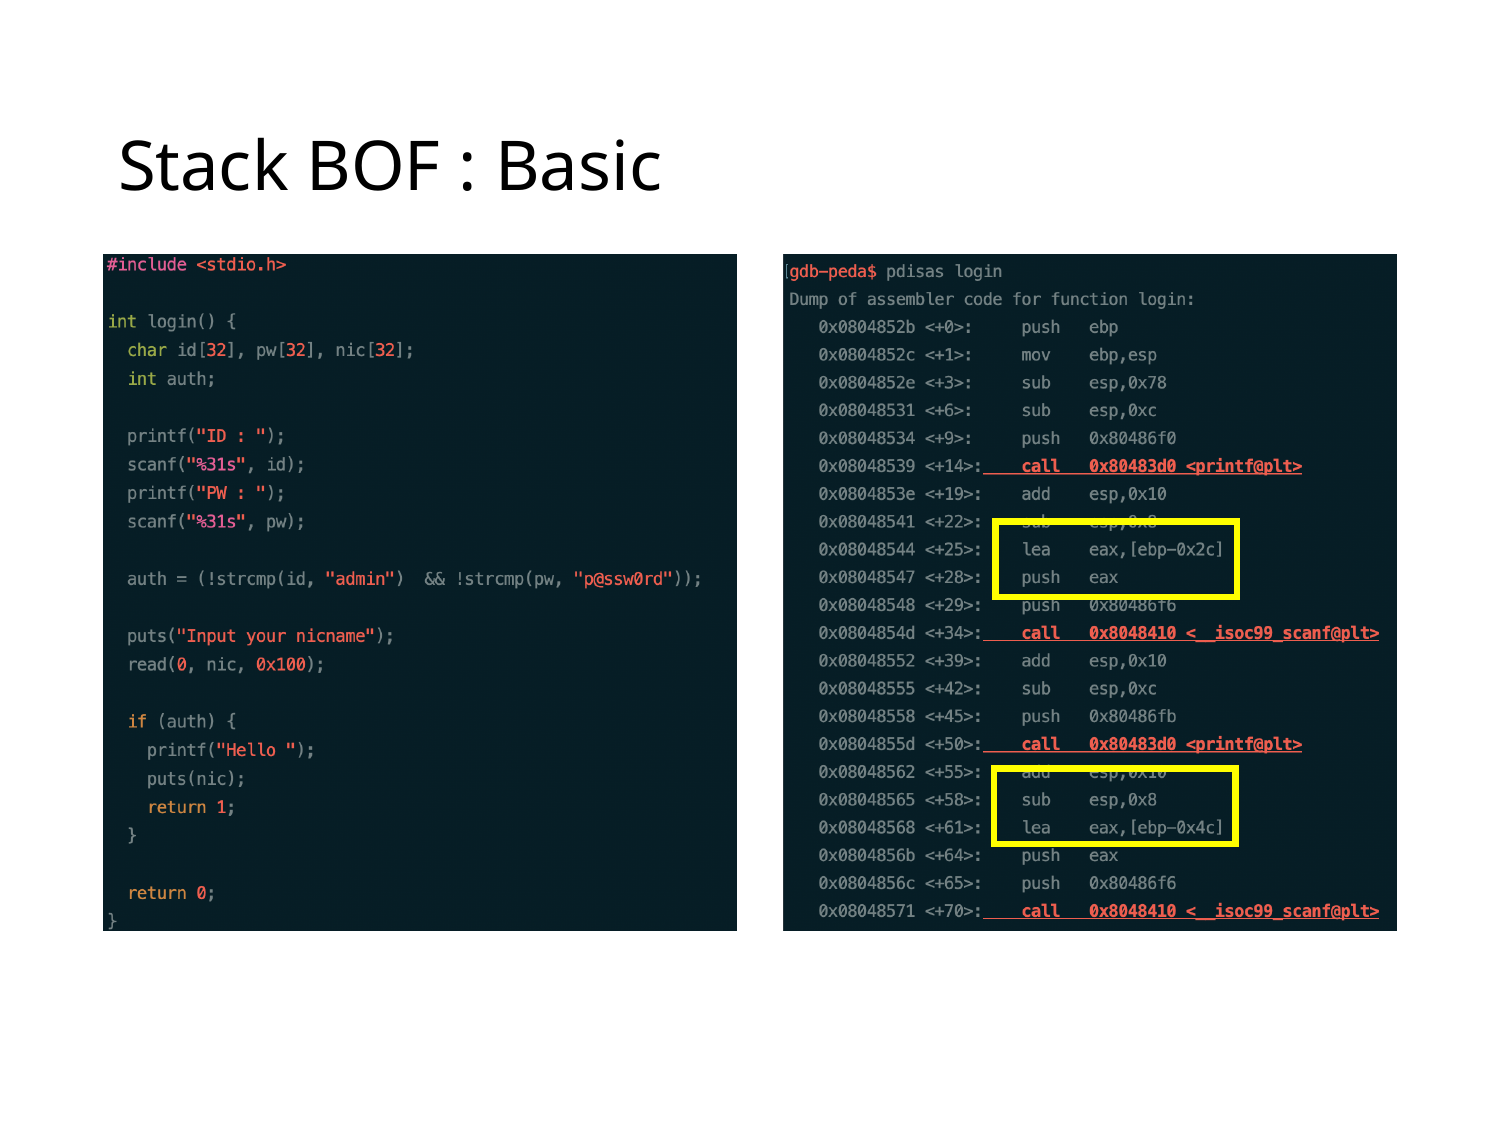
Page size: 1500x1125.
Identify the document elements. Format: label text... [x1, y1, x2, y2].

picture [783, 254, 1397, 931]
title Stack BOF : Basic [103, 59, 1397, 278]
picture [103, 254, 737, 931]
